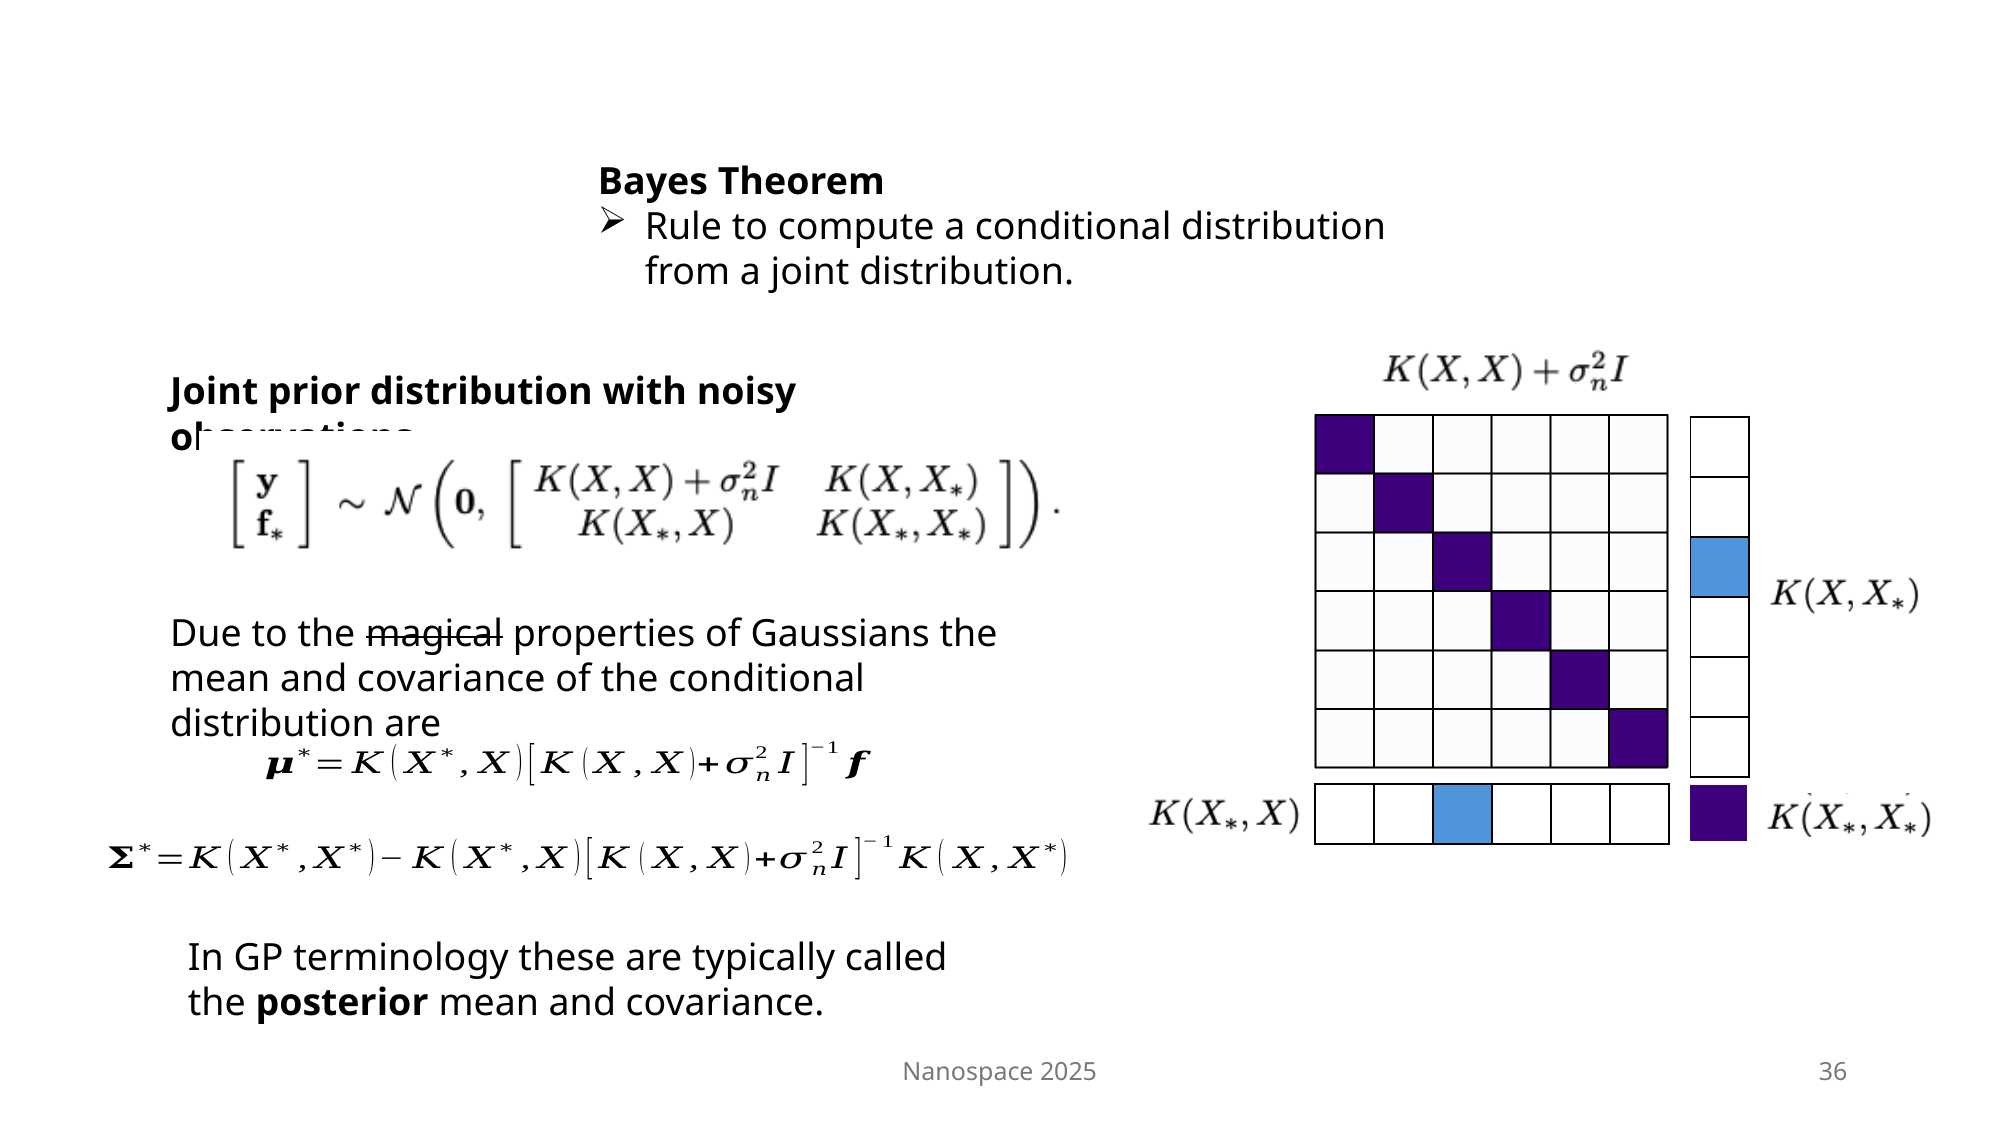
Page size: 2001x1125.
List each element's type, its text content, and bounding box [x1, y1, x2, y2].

table_header [1691, 418, 1748, 476]
text_box Due to the magical properties of Gaussians the mean and covariance of the conditional distribution are [155, 601, 1088, 752]
text_box Joint prior distribution with noisy observations [155, 360, 990, 465]
table_header [1493, 785, 1550, 843]
slide_number 36 [1412, 1042, 1863, 1103]
picture [1377, 345, 1652, 395]
table_cell [1691, 478, 1748, 536]
table_header [1434, 785, 1491, 843]
text_box In GP terminology these are typically called the posterior mean and covariance. [173, 925, 993, 1031]
table_cell [1691, 658, 1748, 716]
picture [198, 430, 1073, 567]
table_header [1611, 785, 1668, 843]
picture [1756, 792, 1932, 838]
table_cell [1691, 718, 1748, 776]
table_cell [1691, 598, 1748, 656]
picture [1143, 795, 1311, 845]
table_cell [1691, 538, 1748, 596]
table_header [1375, 785, 1432, 843]
table_header [1552, 785, 1609, 843]
text_box Bayes Theorem Rule to compute a conditional distribution from a joint distribution. [583, 149, 1417, 300]
footer Nanospace 2025 [662, 1042, 1338, 1103]
picture [1306, 409, 1674, 785]
picture [1765, 567, 1934, 617]
table_header [1690, 785, 1747, 841]
table_header [1316, 785, 1373, 843]
